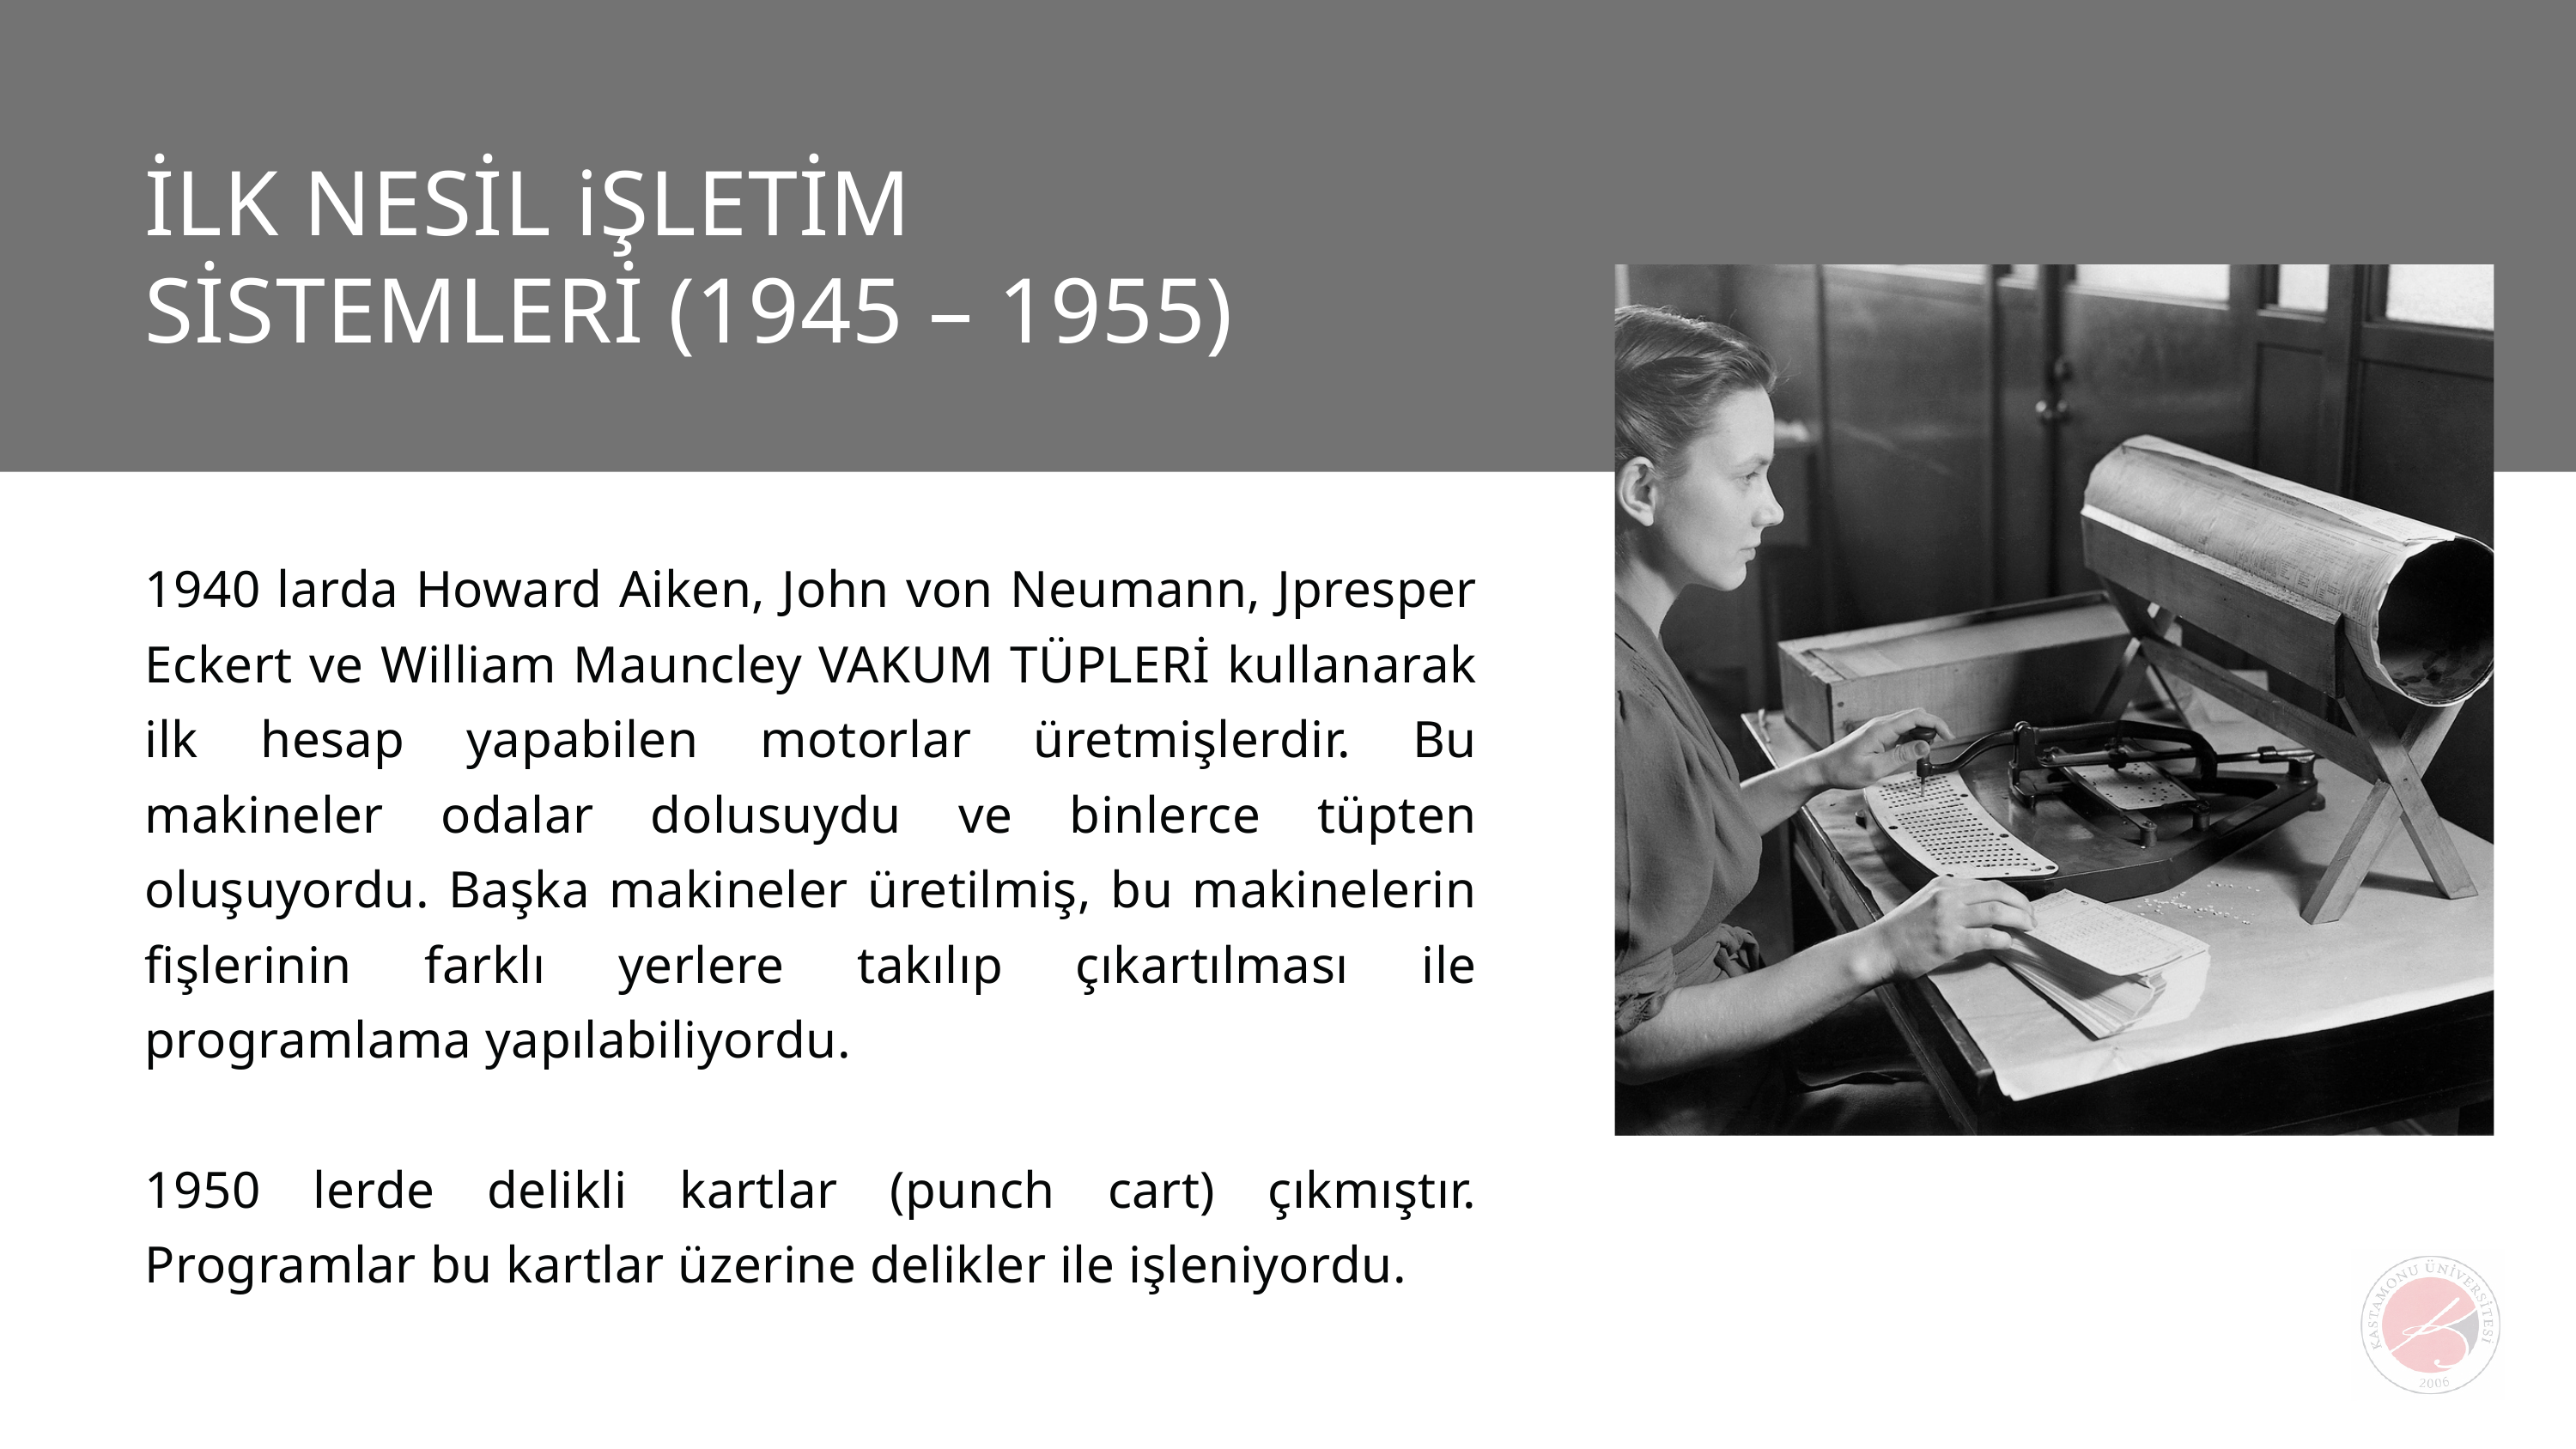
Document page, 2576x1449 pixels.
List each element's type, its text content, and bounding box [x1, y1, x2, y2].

text_box [0, 0, 2576, 472]
text_box 1940 larda Howard Aiken, John von Neumann, Jpresper Eckert ve William Mauncley VAKUM TÜPLERİ kullanarak ilk hesap yapabilen motorlar üretmişlerdir. Bu makineler odalar dolusuydu ve binlerce tüpten oluşuyordu. Başka makineler üretilmiş, bu makinelerin fişlerinin farklı yerlere takılıp çıkartılması ile programlama yapılabiliyordu. 1950 lerde delikli kartlar (punch cart) çıkmıştır. Programlar bu kartlar üzerine delikler ile işleniyordu. [144, 543, 1479, 1294]
picture [2350, 1249, 2512, 1405]
text_box İLK NESİL iŞLETİM SİSTEMLERİ (1945 – 1955) [144, 146, 1312, 361]
picture [1614, 264, 2494, 1136]
